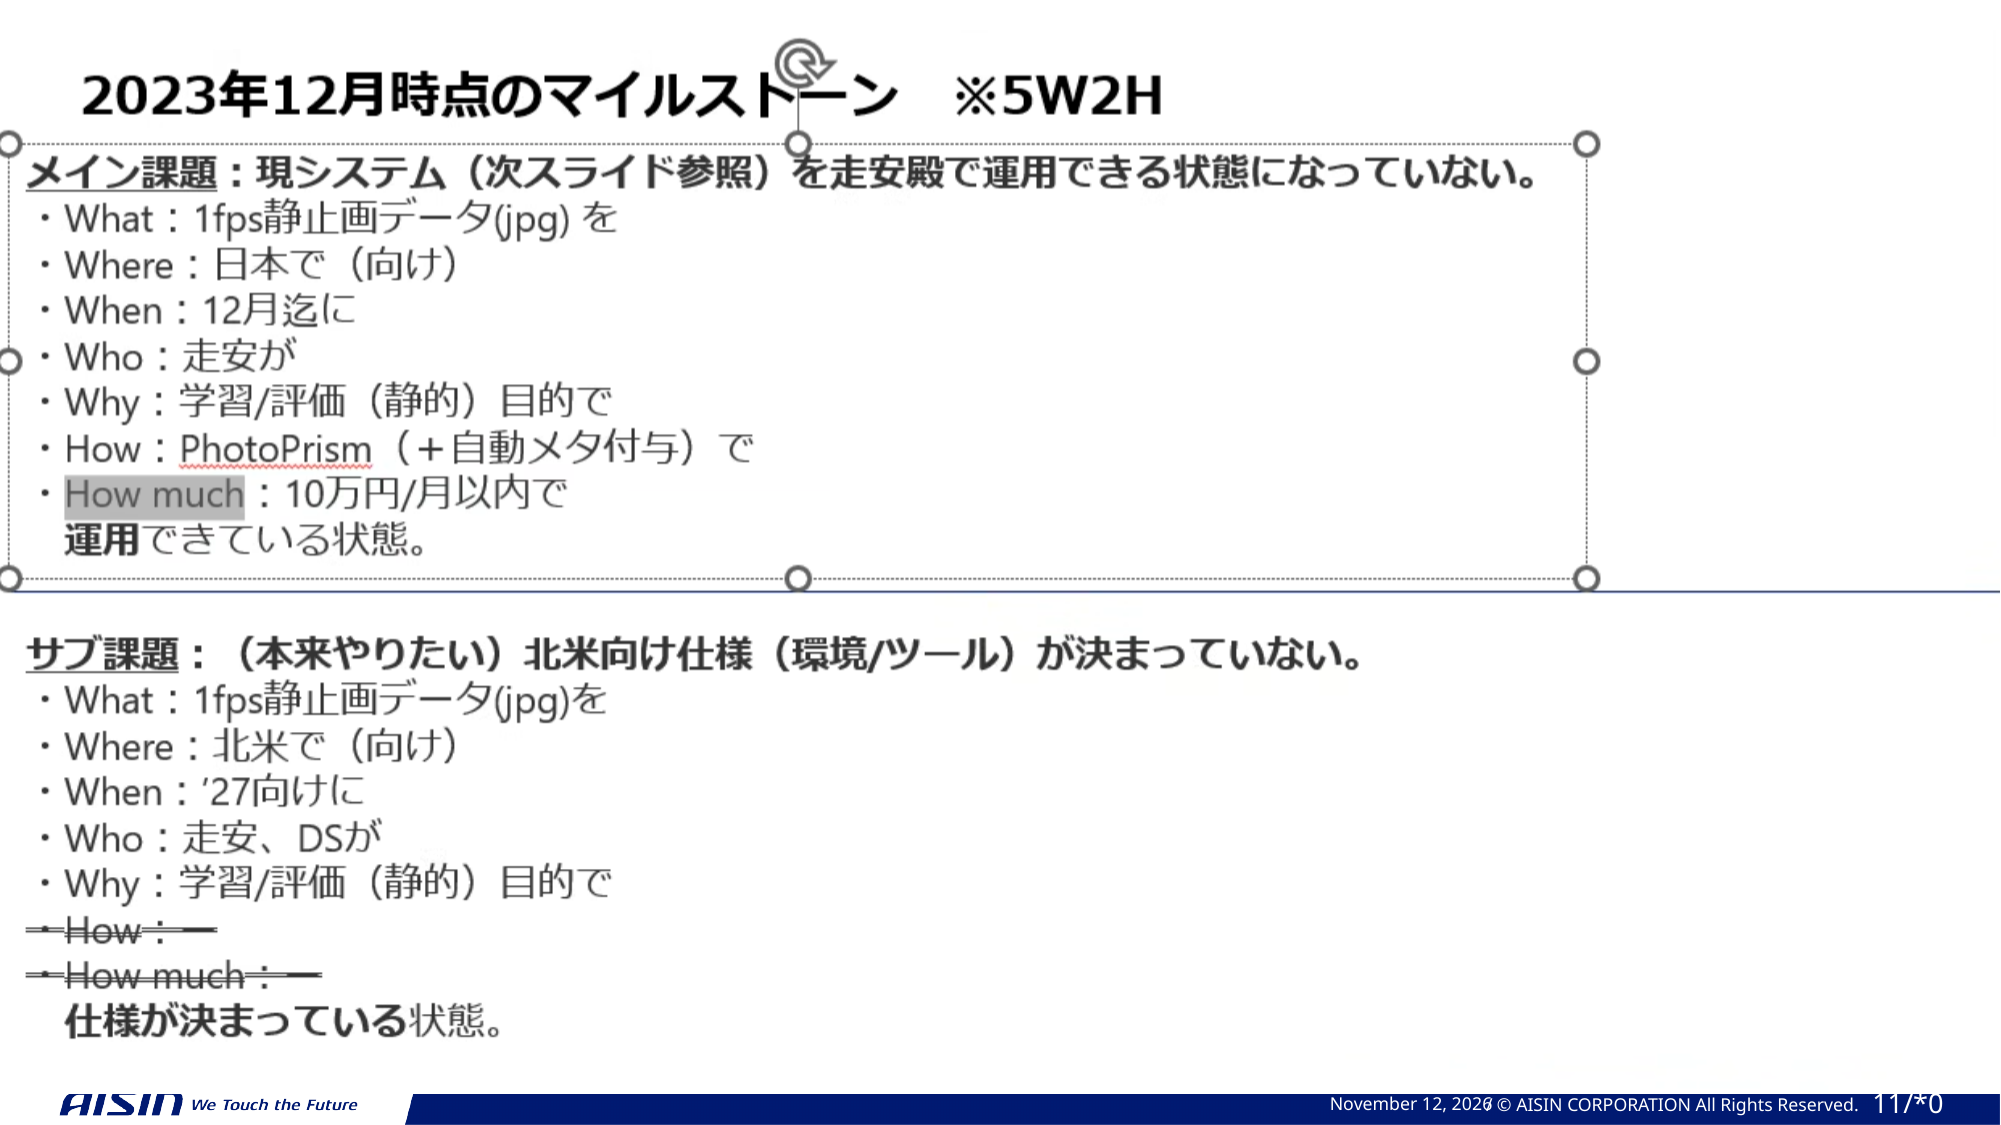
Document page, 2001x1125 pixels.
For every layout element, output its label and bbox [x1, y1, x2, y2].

slide_number [1142, 1103, 1508, 1116]
picture [0, 30, 2000, 1125]
